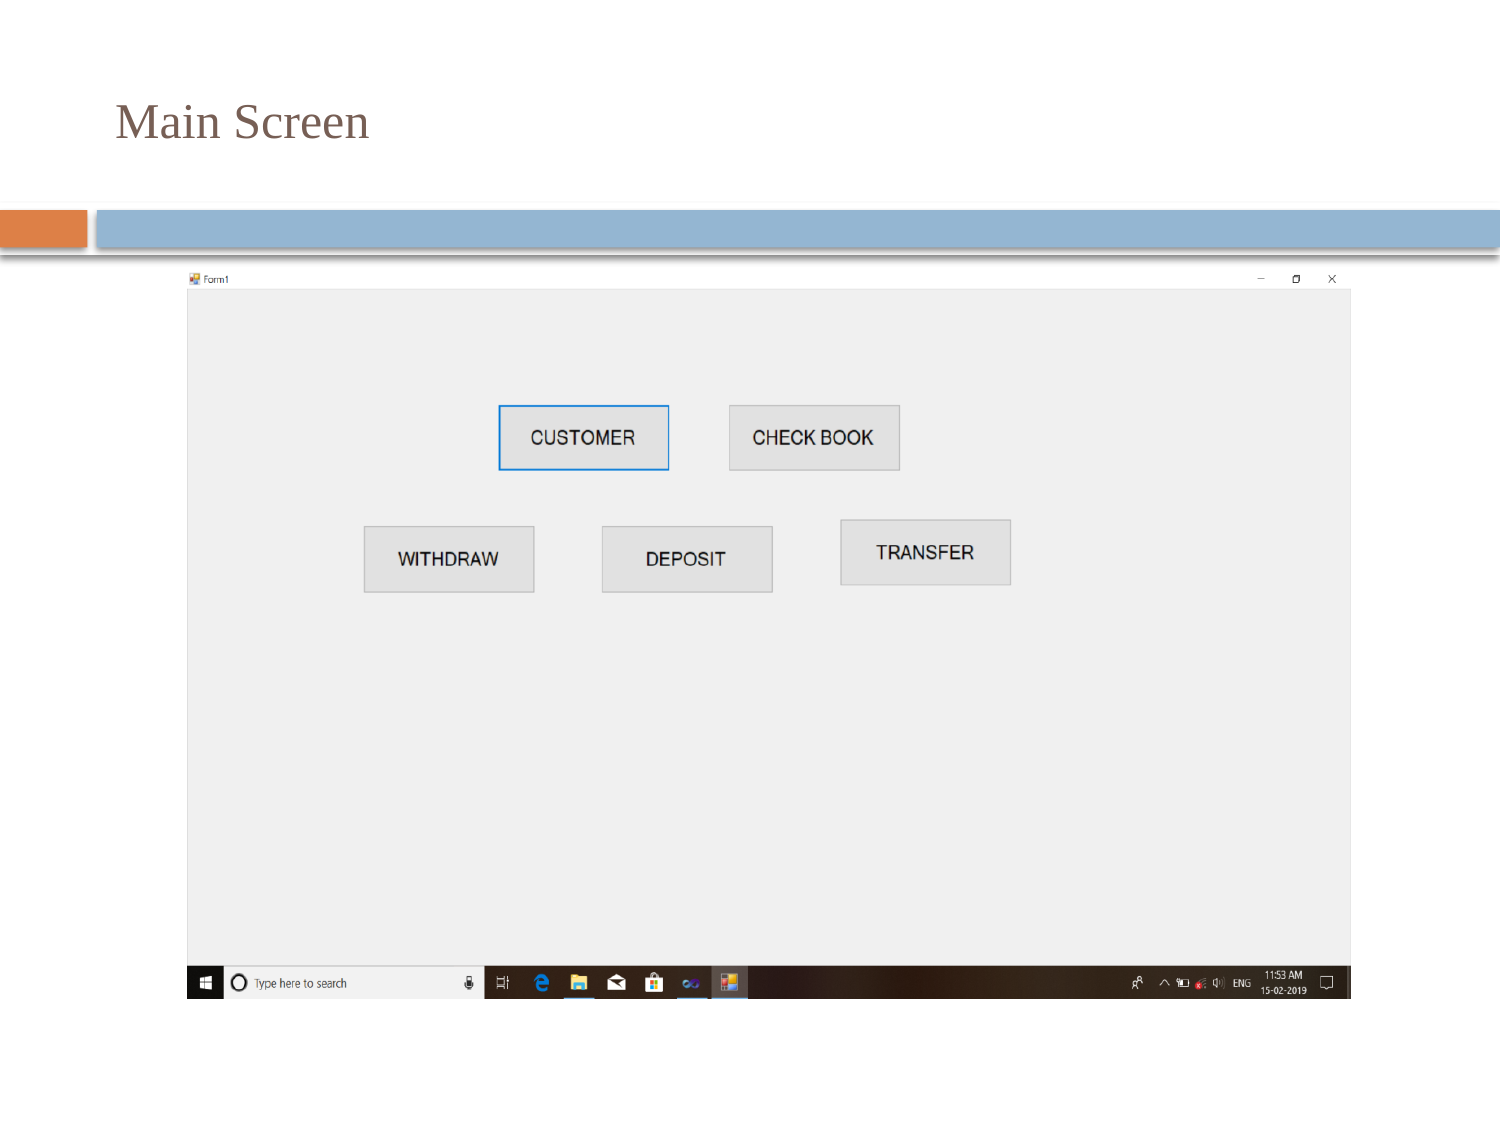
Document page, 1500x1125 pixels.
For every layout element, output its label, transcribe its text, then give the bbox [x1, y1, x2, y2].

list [187, 269, 1351, 1000]
title Main Screen [100, 37, 1438, 200]
